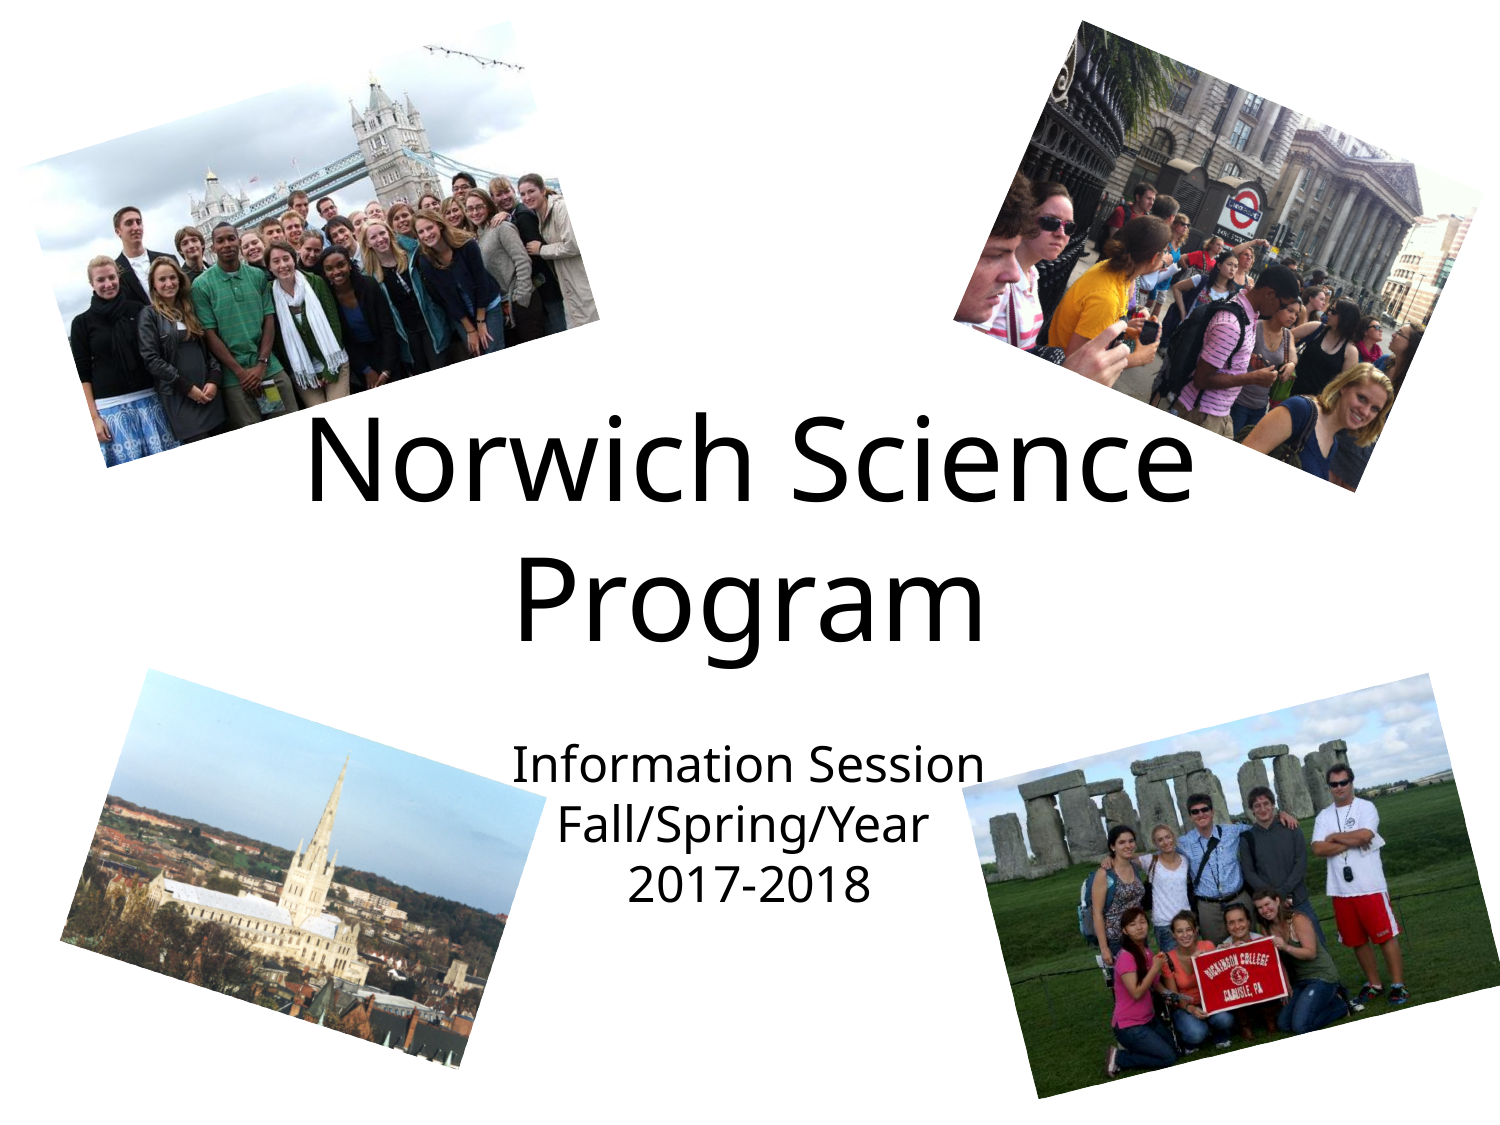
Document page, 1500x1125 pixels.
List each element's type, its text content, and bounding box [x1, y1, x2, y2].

picture [18, 21, 599, 468]
subtitle Information Session Fall/Spring/Year 2017-2018 [514, 725, 980, 925]
picture [954, 21, 1483, 492]
picture [61, 668, 546, 1069]
title Norwich Science Program [93, 275, 1407, 673]
picture [962, 673, 1500, 1099]
